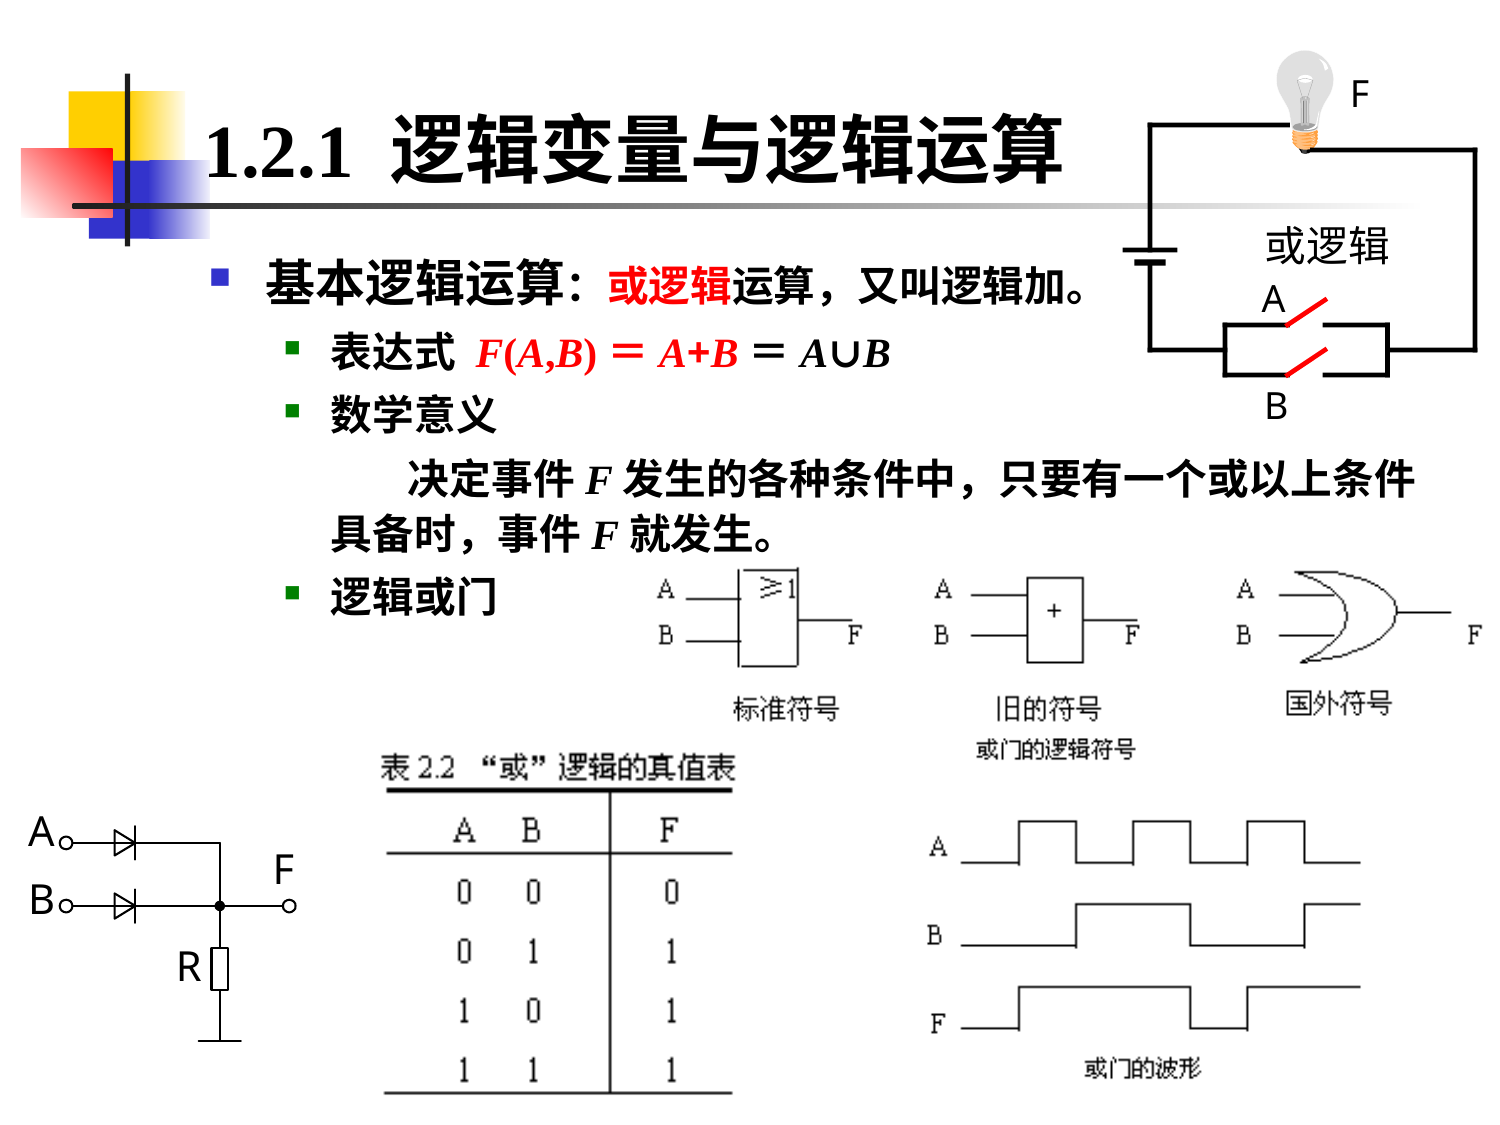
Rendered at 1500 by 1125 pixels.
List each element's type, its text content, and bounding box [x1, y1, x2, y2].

text_box B [1249, 384, 1304, 435]
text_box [24, 799, 301, 1046]
list 基本逻辑运算：或逻辑运算，又叫逻辑加。 表达式 F(A,B)＝A+B＝A∪B 数学意义 决定事件F发生的各种条件中，只要有一个或以上条件具备时，事件F就发生。 逻辑或门 [193, 237, 1469, 650]
picture [649, 562, 1488, 762]
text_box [374, 744, 1363, 1101]
title 1.2.1 逻辑变量与逻辑运算 [188, 12, 1468, 200]
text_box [1124, 49, 1476, 376]
